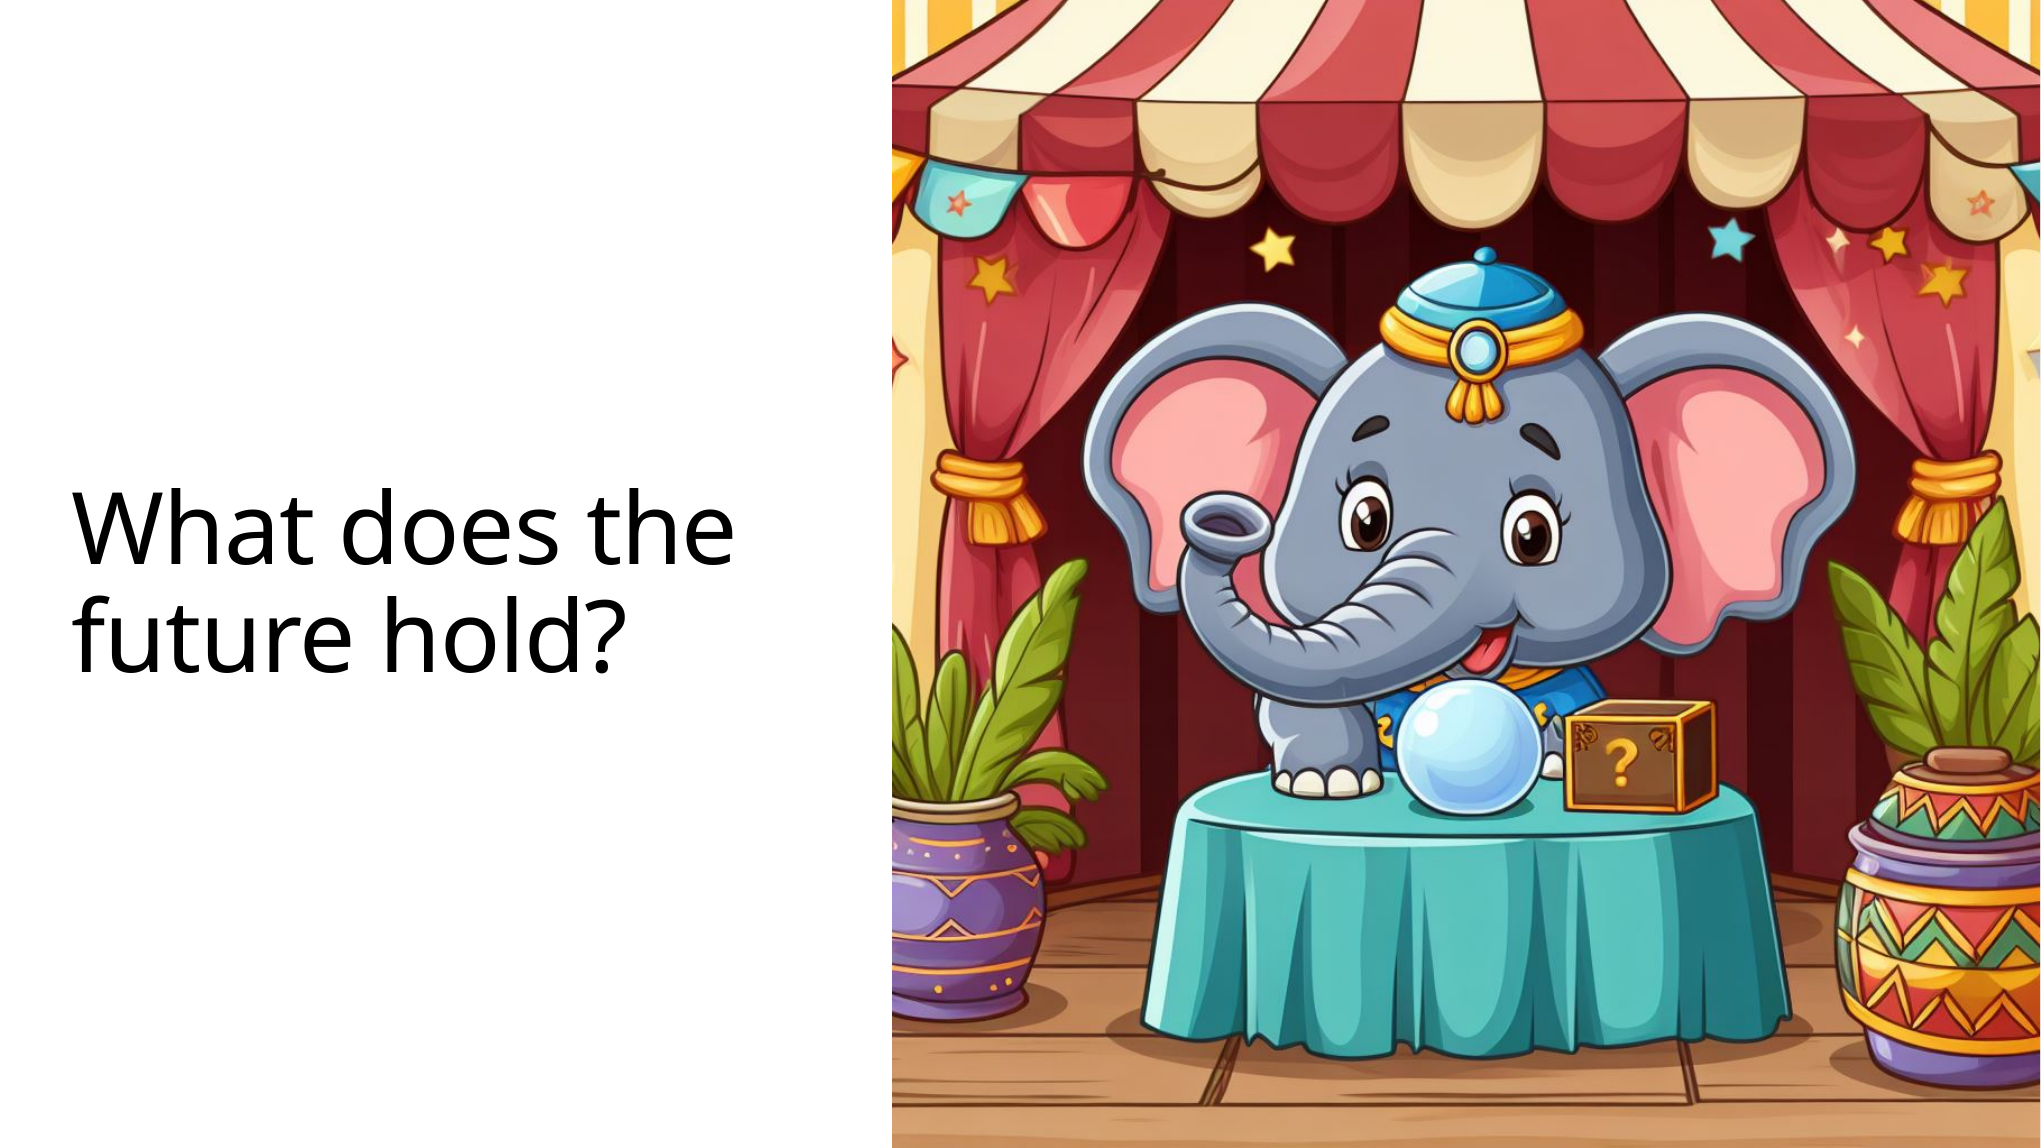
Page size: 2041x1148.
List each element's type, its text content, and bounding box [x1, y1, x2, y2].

title What does the future hold? [71, 423, 892, 724]
picture [892, 0, 2041, 1148]
